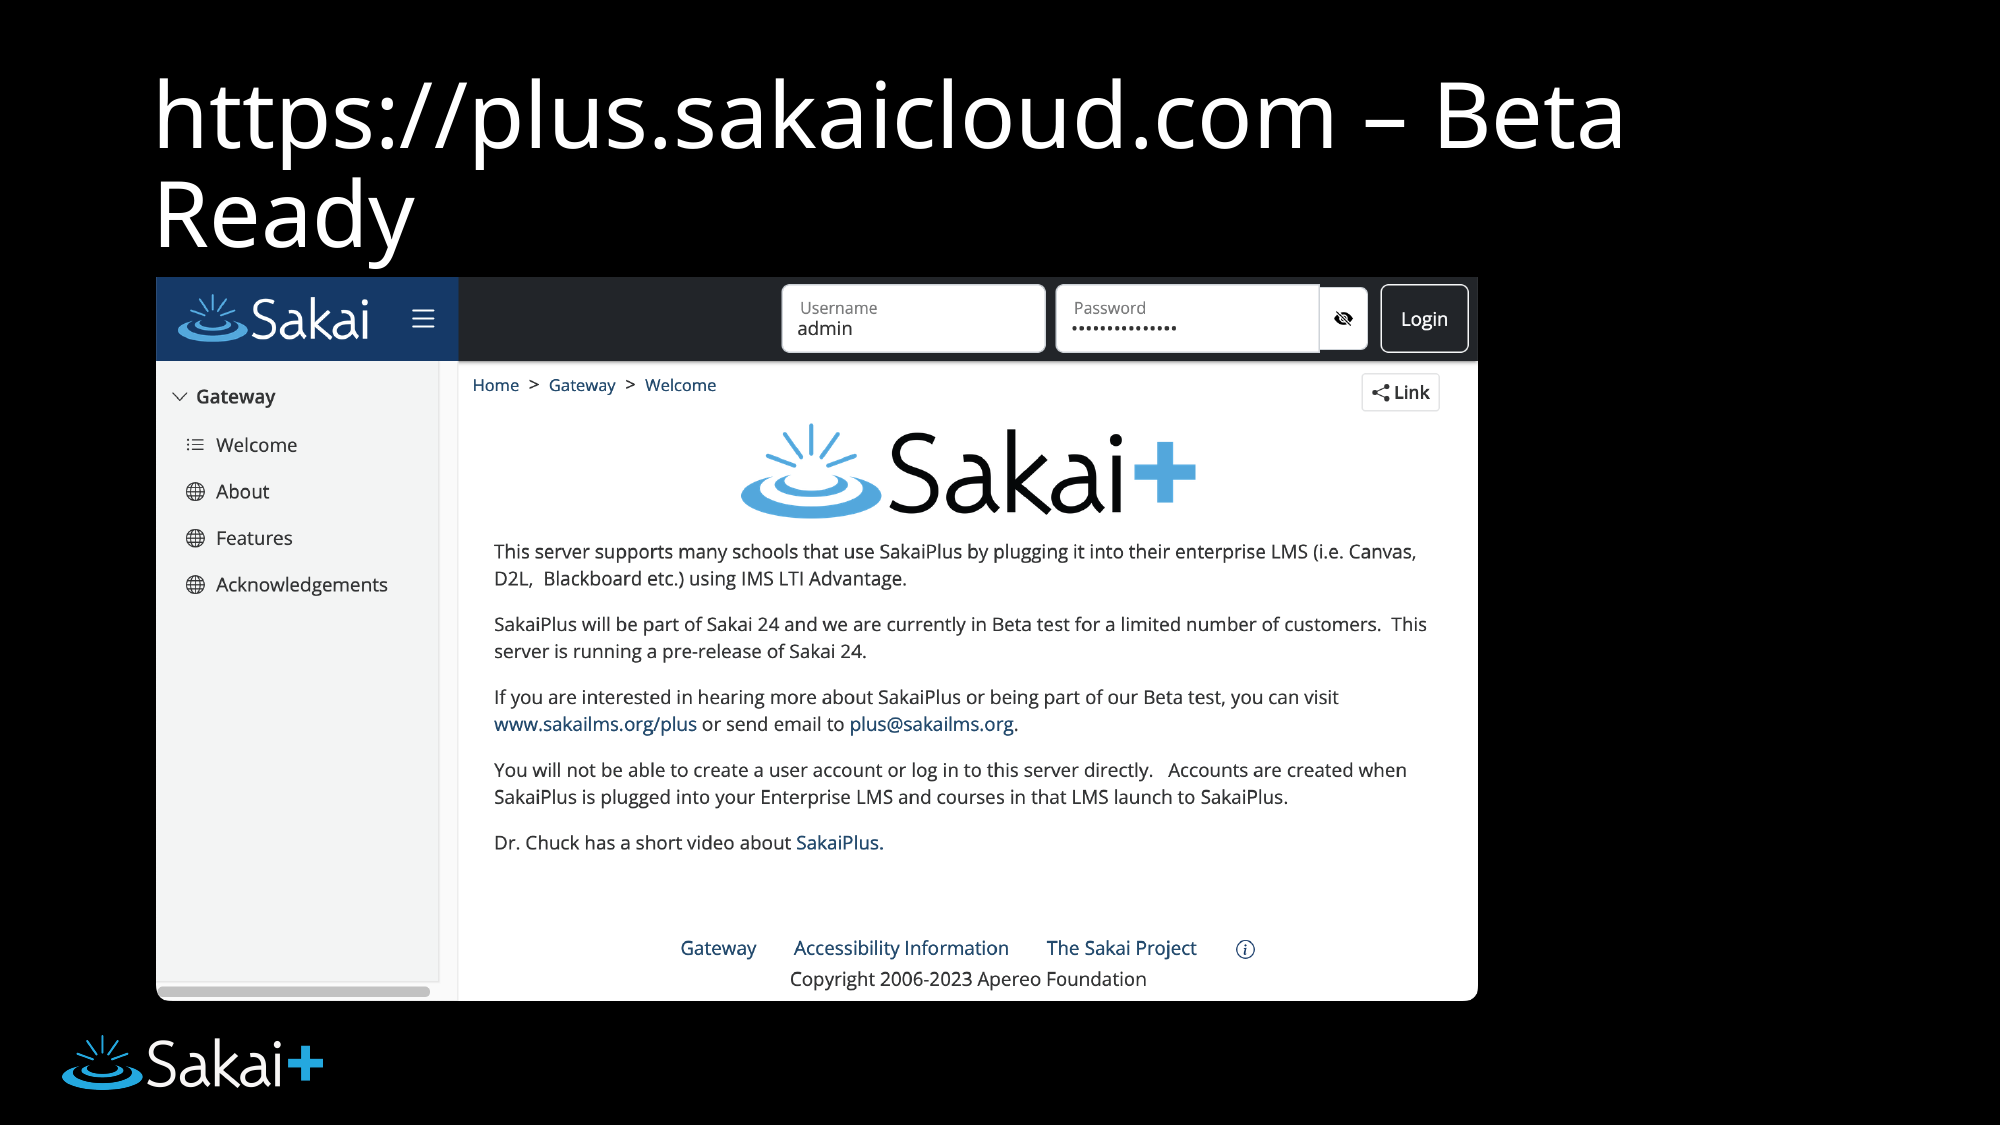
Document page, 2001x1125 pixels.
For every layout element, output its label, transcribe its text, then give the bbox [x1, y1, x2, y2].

title https://plus.sakaicloud.com – Beta Ready [137, 59, 1863, 278]
picture [62, 1035, 323, 1090]
picture [137, 277, 1484, 1003]
